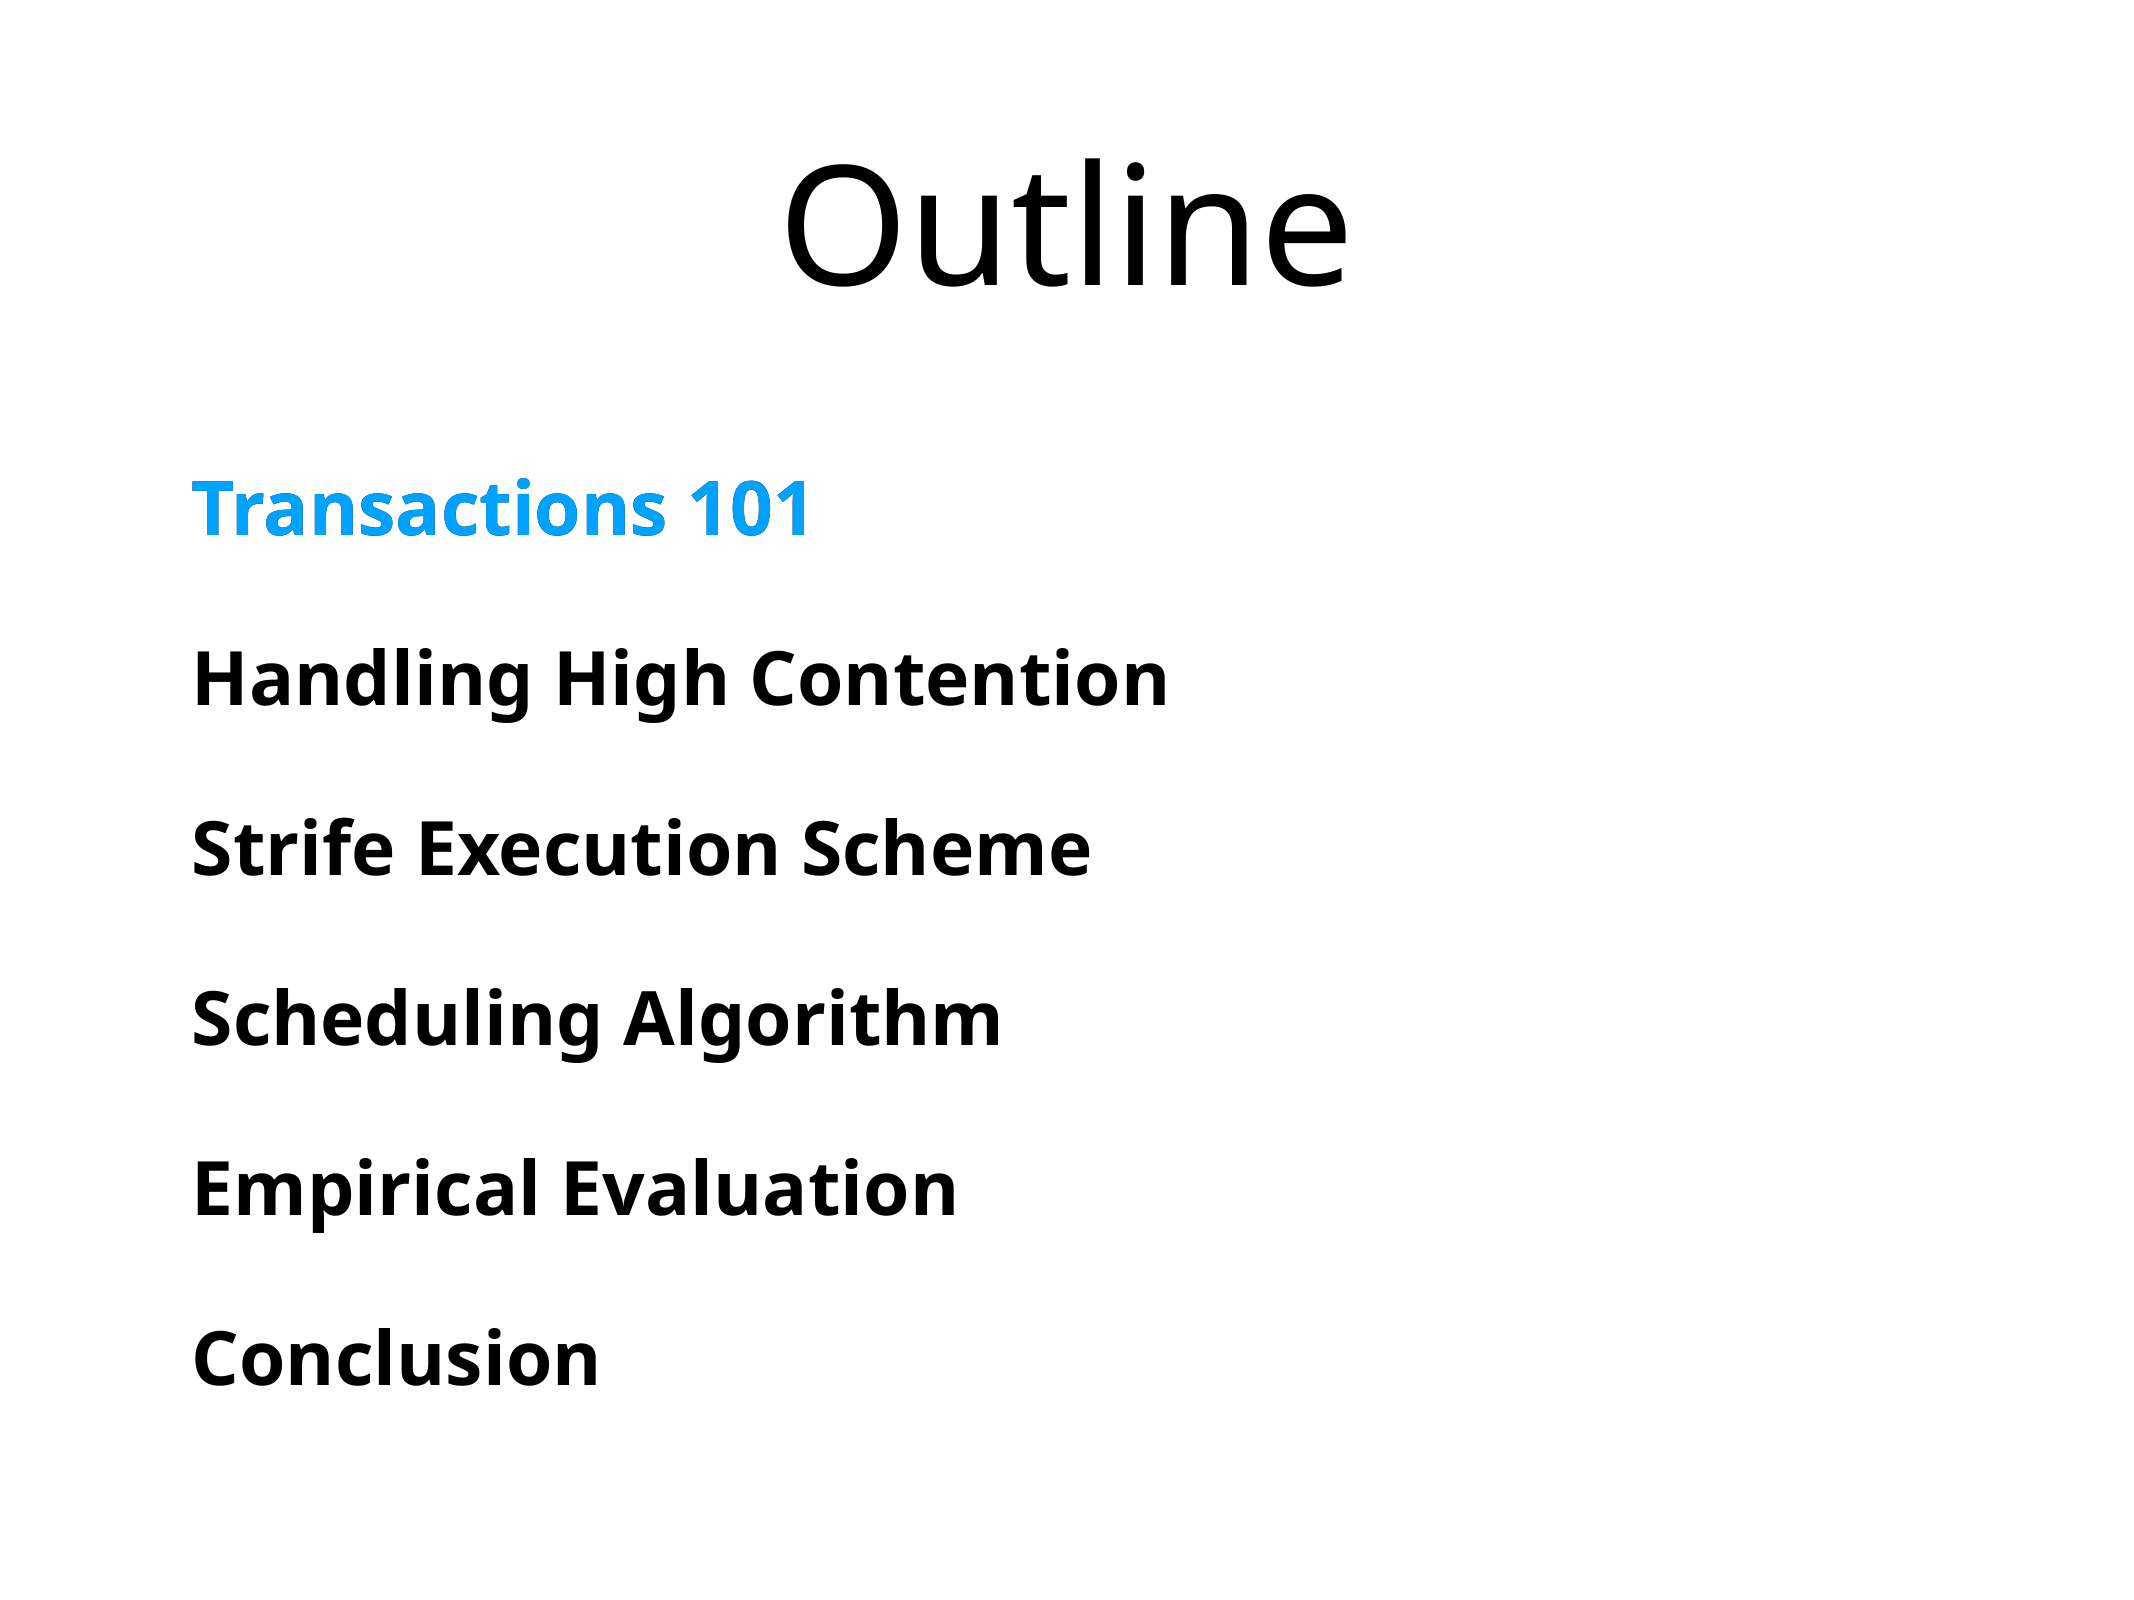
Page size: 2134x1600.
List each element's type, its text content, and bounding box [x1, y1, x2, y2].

text_box Conclusion [183, 1301, 1908, 1409]
text_box Strife Execution Scheme [183, 792, 1908, 899]
text_box Empirical Evaluation [183, 1131, 1908, 1239]
text_box Transactions 101 [183, 452, 1908, 559]
text_box Scheduling Algorithm [183, 962, 1908, 1069]
text_box Handling High Contention [183, 622, 1908, 729]
title Outline [155, 41, 1978, 397]
